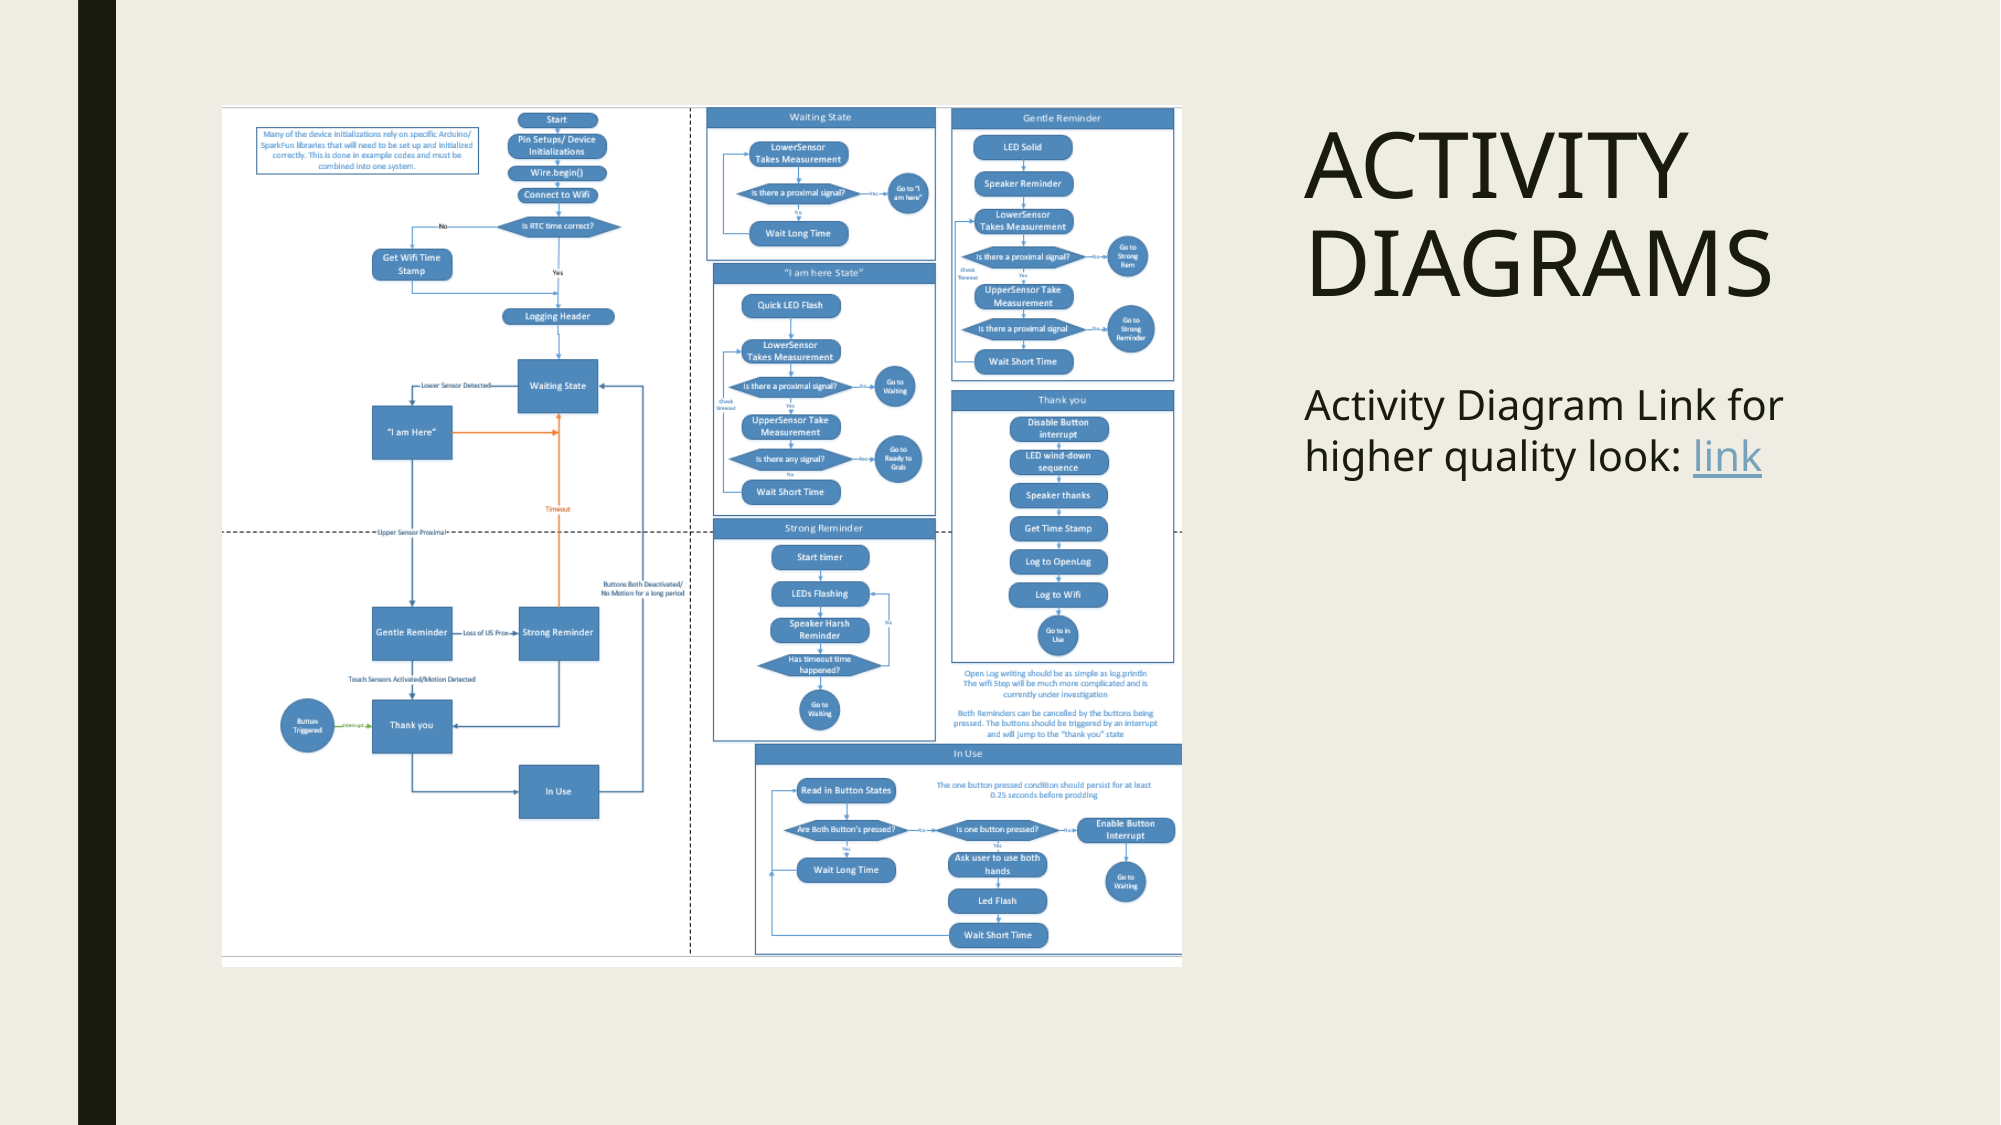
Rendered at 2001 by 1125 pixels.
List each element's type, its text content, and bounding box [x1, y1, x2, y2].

picture [222, 105, 1182, 967]
text_box [76, 0, 119, 1125]
title Activity Diagrams [1289, 112, 1890, 357]
list Activity Diagram Link for higher quality look: link [1289, 375, 1890, 963]
